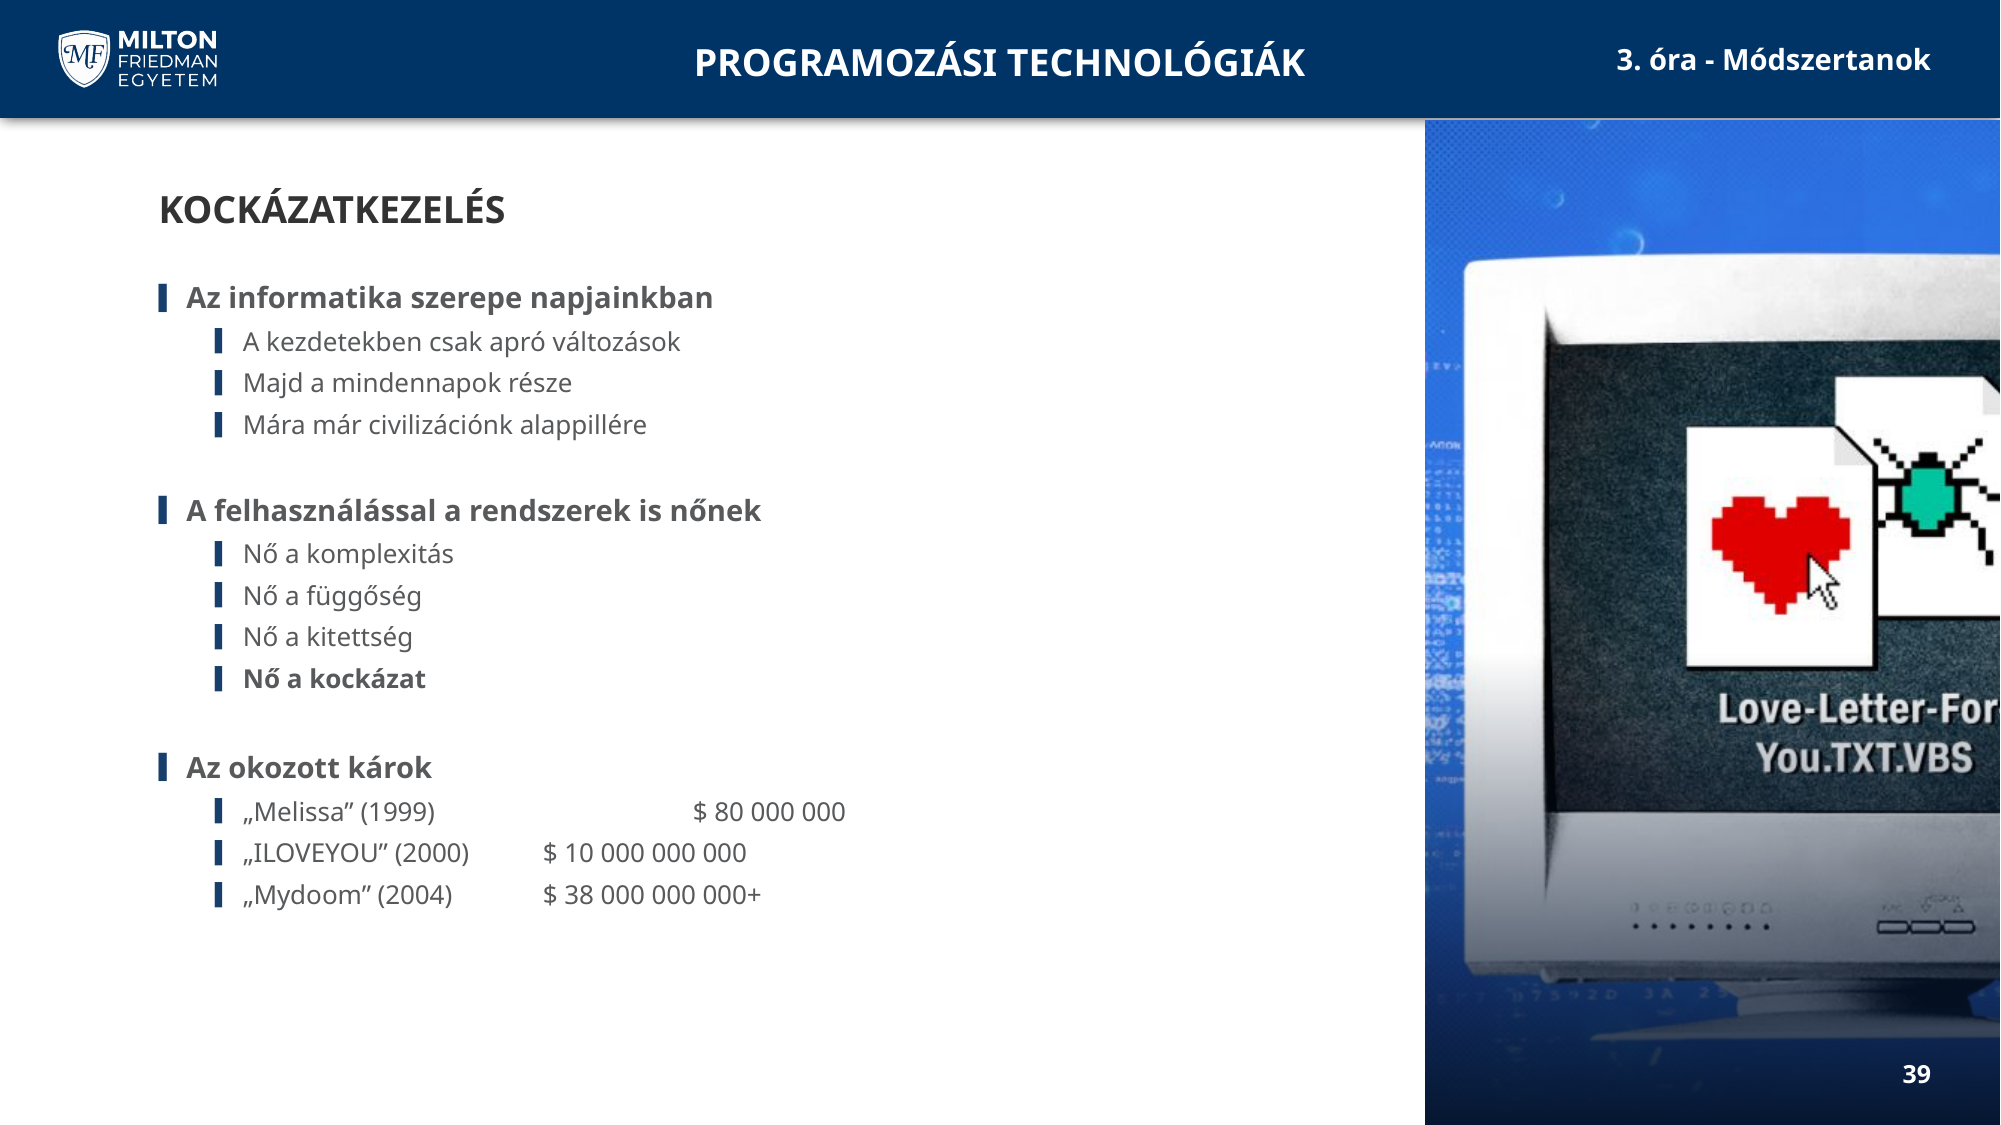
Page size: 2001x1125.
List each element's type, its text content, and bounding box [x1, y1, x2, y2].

picture [1424, 120, 2000, 1125]
picture [58, 29, 218, 89]
text_box 3. óra - Módszertanok [1541, 33, 1947, 84]
text_box KOCKÁZATKEZELÉS [143, 179, 1392, 239]
text_box PROGRAMOZÁSI TECHNOLÓGIÁK [608, 31, 1392, 92]
text_box [0, 0, 2000, 120]
text_box Az informatika szerepe napjainkban A kezdetekben csak apró változások Majd a mindennapok része Mára már civilizációnk alappillére A felhasználással a rendszerek is nőnek Nő a komplexitás Nő a függőség Nő a kitettség Nő a kockázat Az okozott károk „Melissa” (1999) $ 80 000 000 „ILOVEYOU” (2000) $ 10 000 000 000 „Mydoom” (2004) $ 38 000 000 000+ [143, 272, 1076, 1043]
